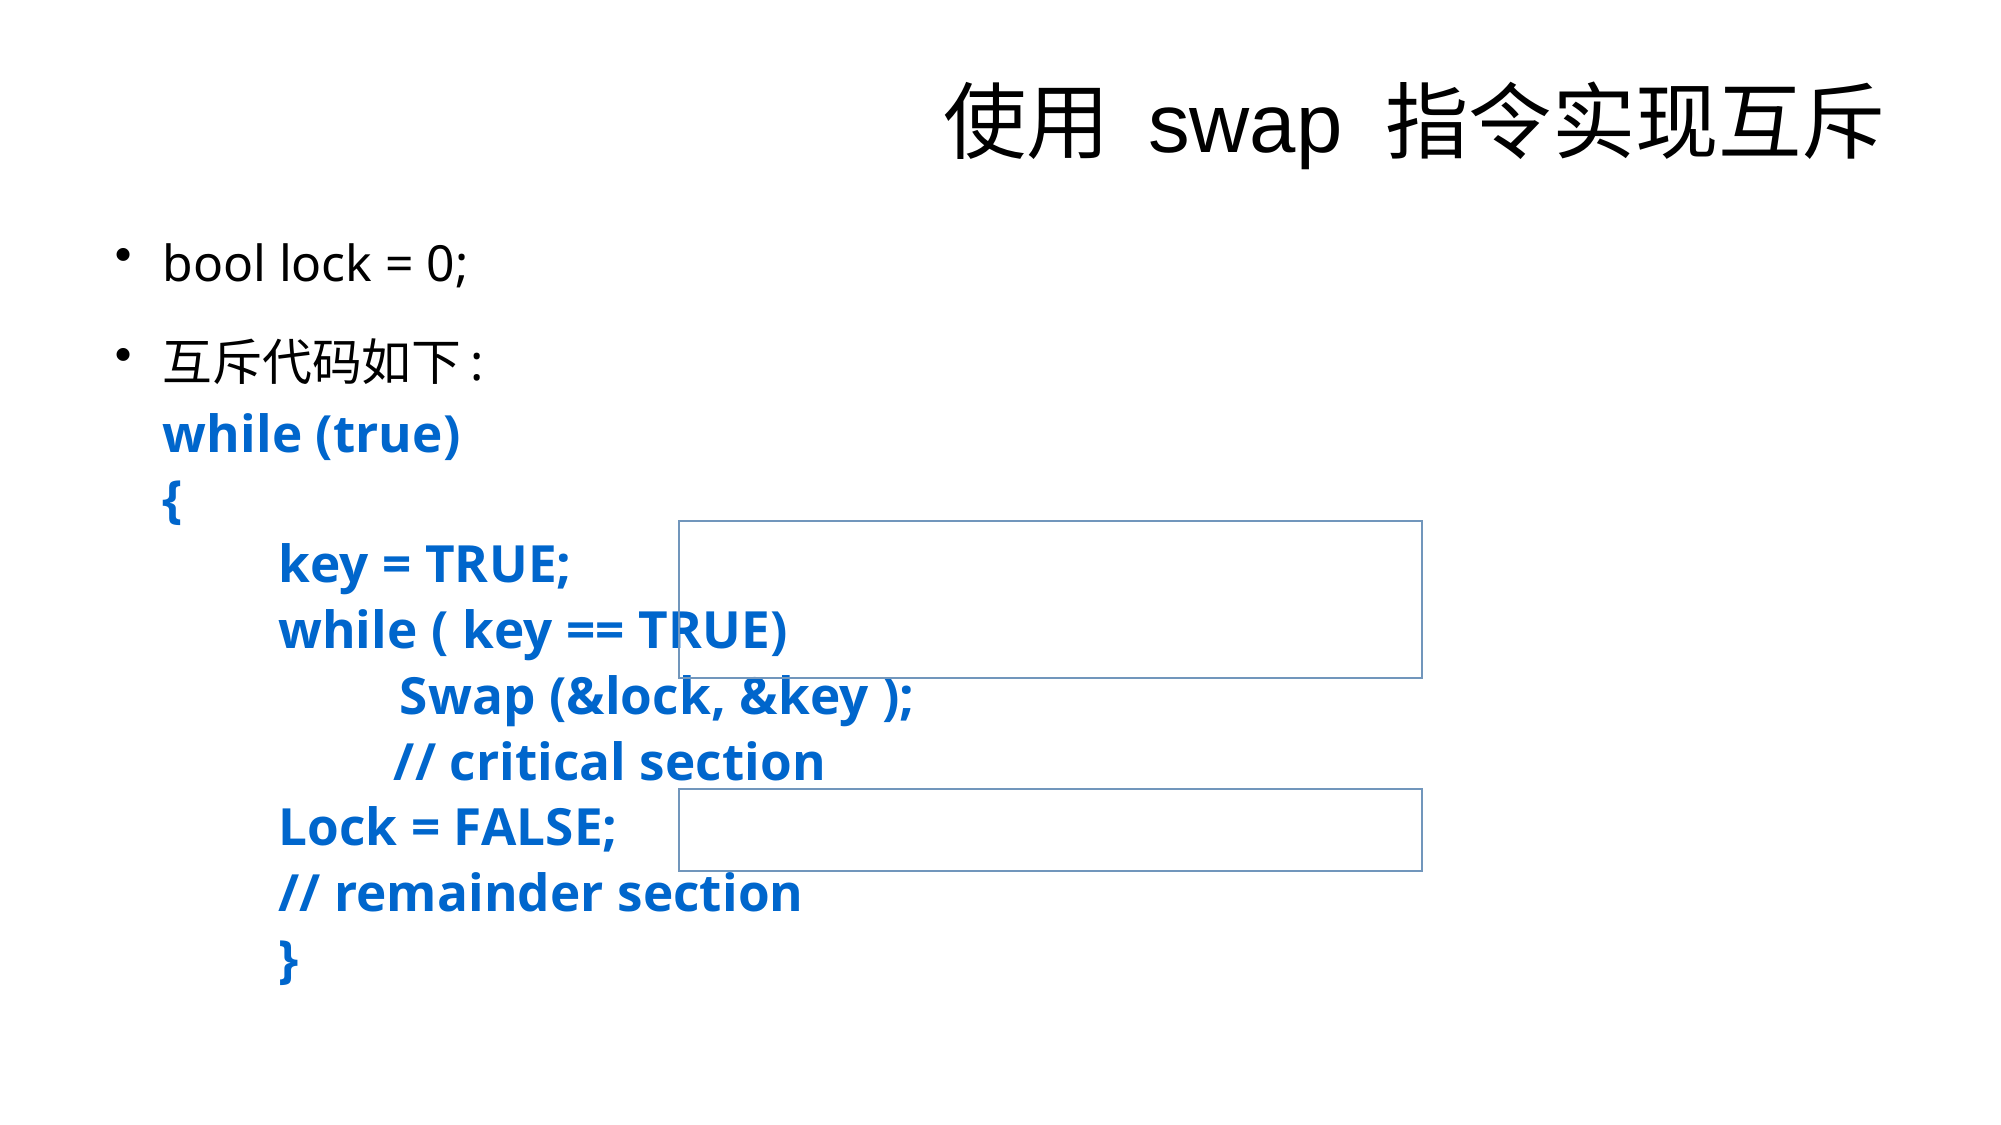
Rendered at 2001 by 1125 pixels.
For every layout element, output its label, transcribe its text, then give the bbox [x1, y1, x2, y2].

text_box [678, 788, 1423, 872]
text_box [678, 520, 1423, 679]
list bool lock = 0; 互斥代码如下: while (true) { key = TRUE; while ( key == TRUE) Swap (&lock, &key ); // critical section Lock = FALSE; // remainder section } [99, 193, 1901, 1006]
title 使用 swap 指令实现互斥 [99, 44, 1901, 193]
